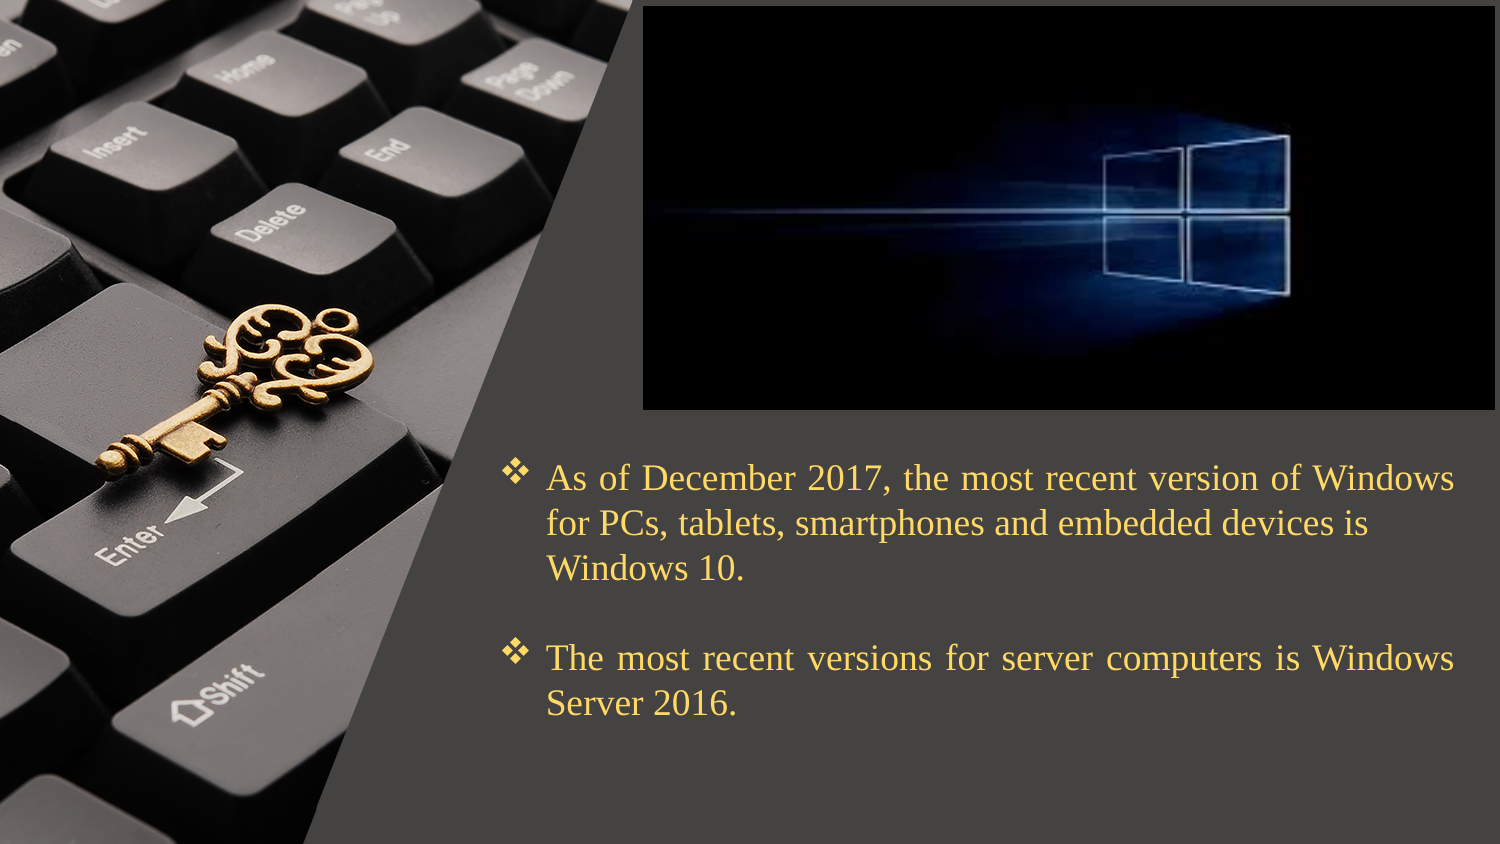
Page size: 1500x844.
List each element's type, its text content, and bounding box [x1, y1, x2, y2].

text_box As of December 2017, the most recent version of Windows for PCs, tablets, smartphones and embedded devices is Windows 10. The most recent versions for server computers is Windows Server 2016. [484, 445, 1471, 821]
picture [0, 0, 633, 844]
picture [643, 6, 1495, 411]
